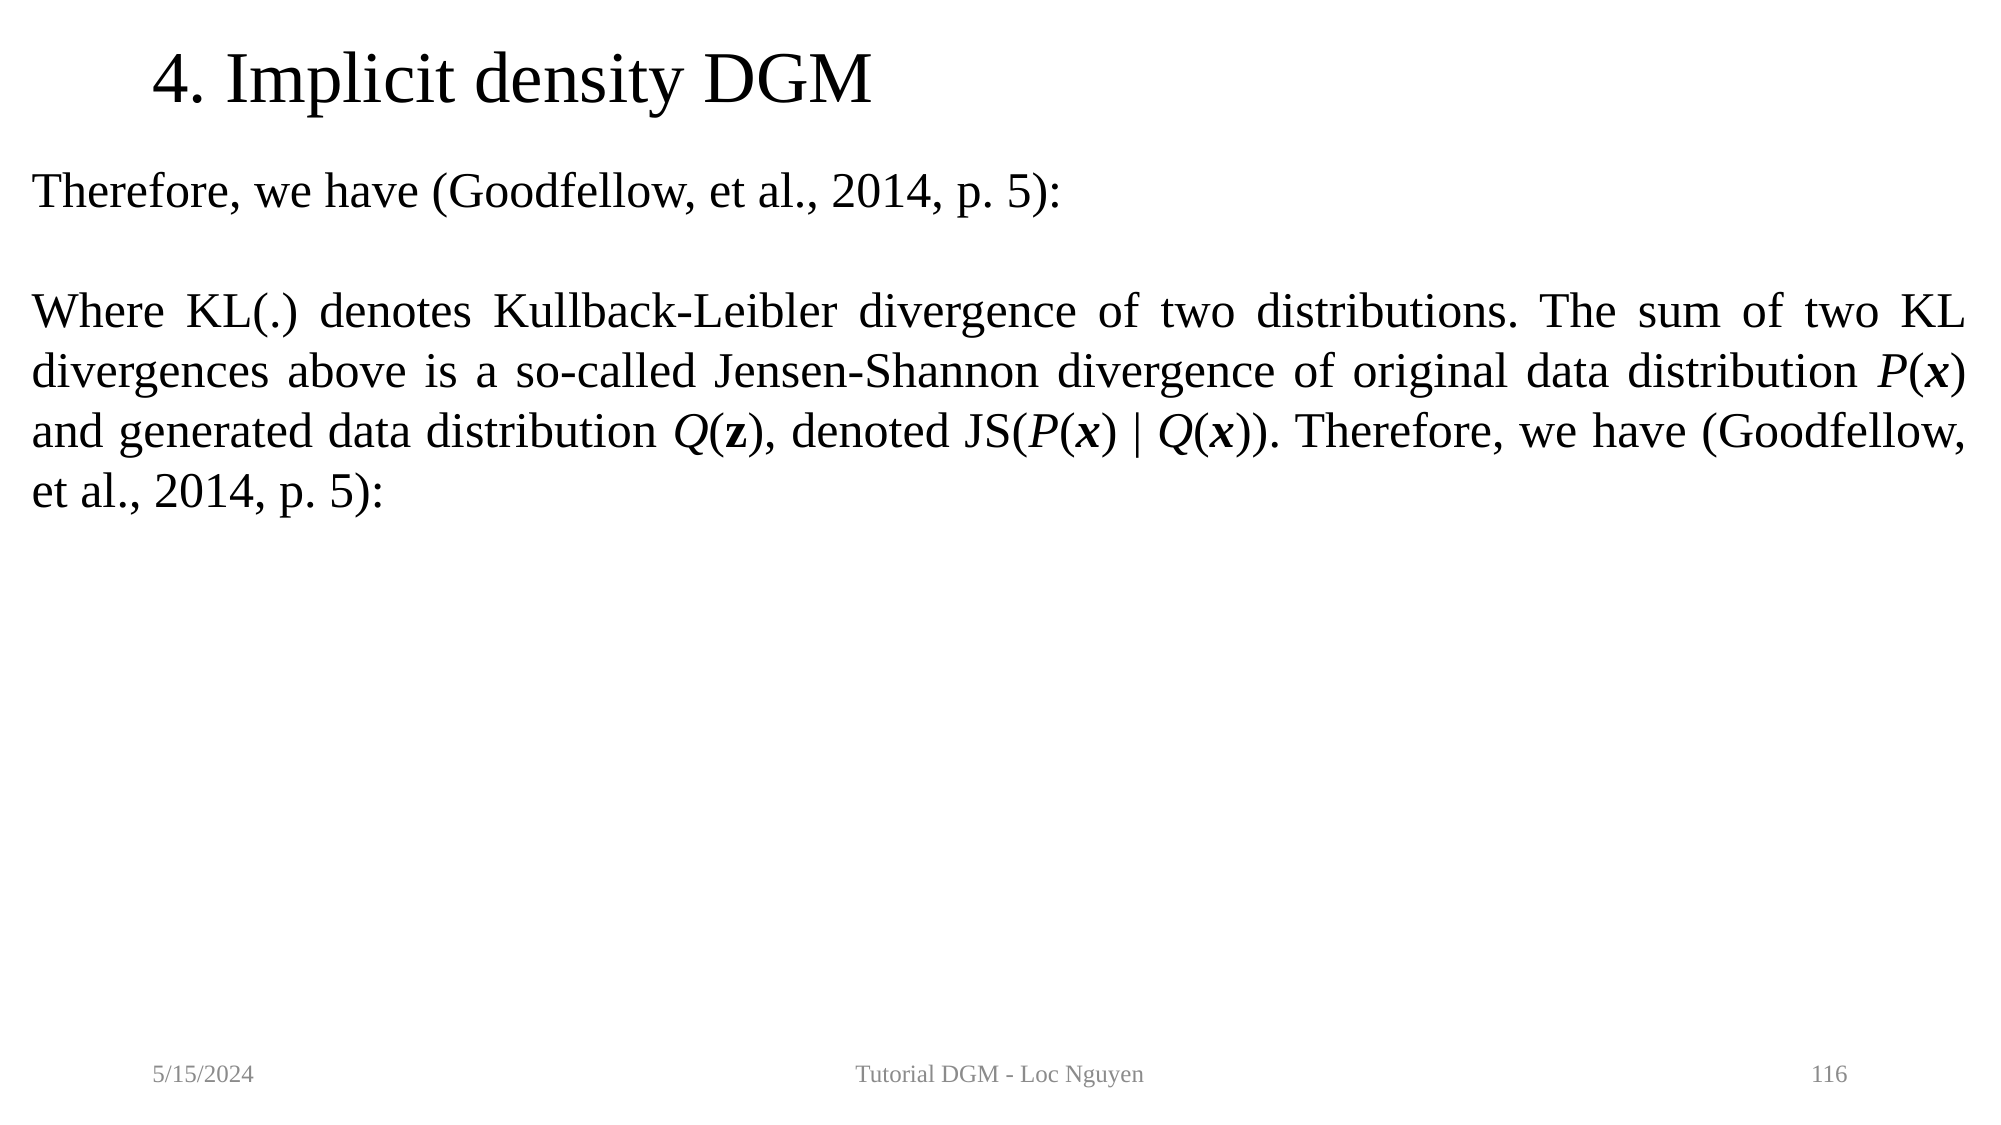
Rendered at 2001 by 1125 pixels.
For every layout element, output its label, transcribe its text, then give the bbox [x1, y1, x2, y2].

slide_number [137, 1042, 588, 1103]
slide_number 116 [1412, 1042, 1863, 1103]
footer Tutorial DGM - Loc Nguyen [662, 1042, 1338, 1103]
title 4. Implicit density DGM [137, 19, 1863, 128]
